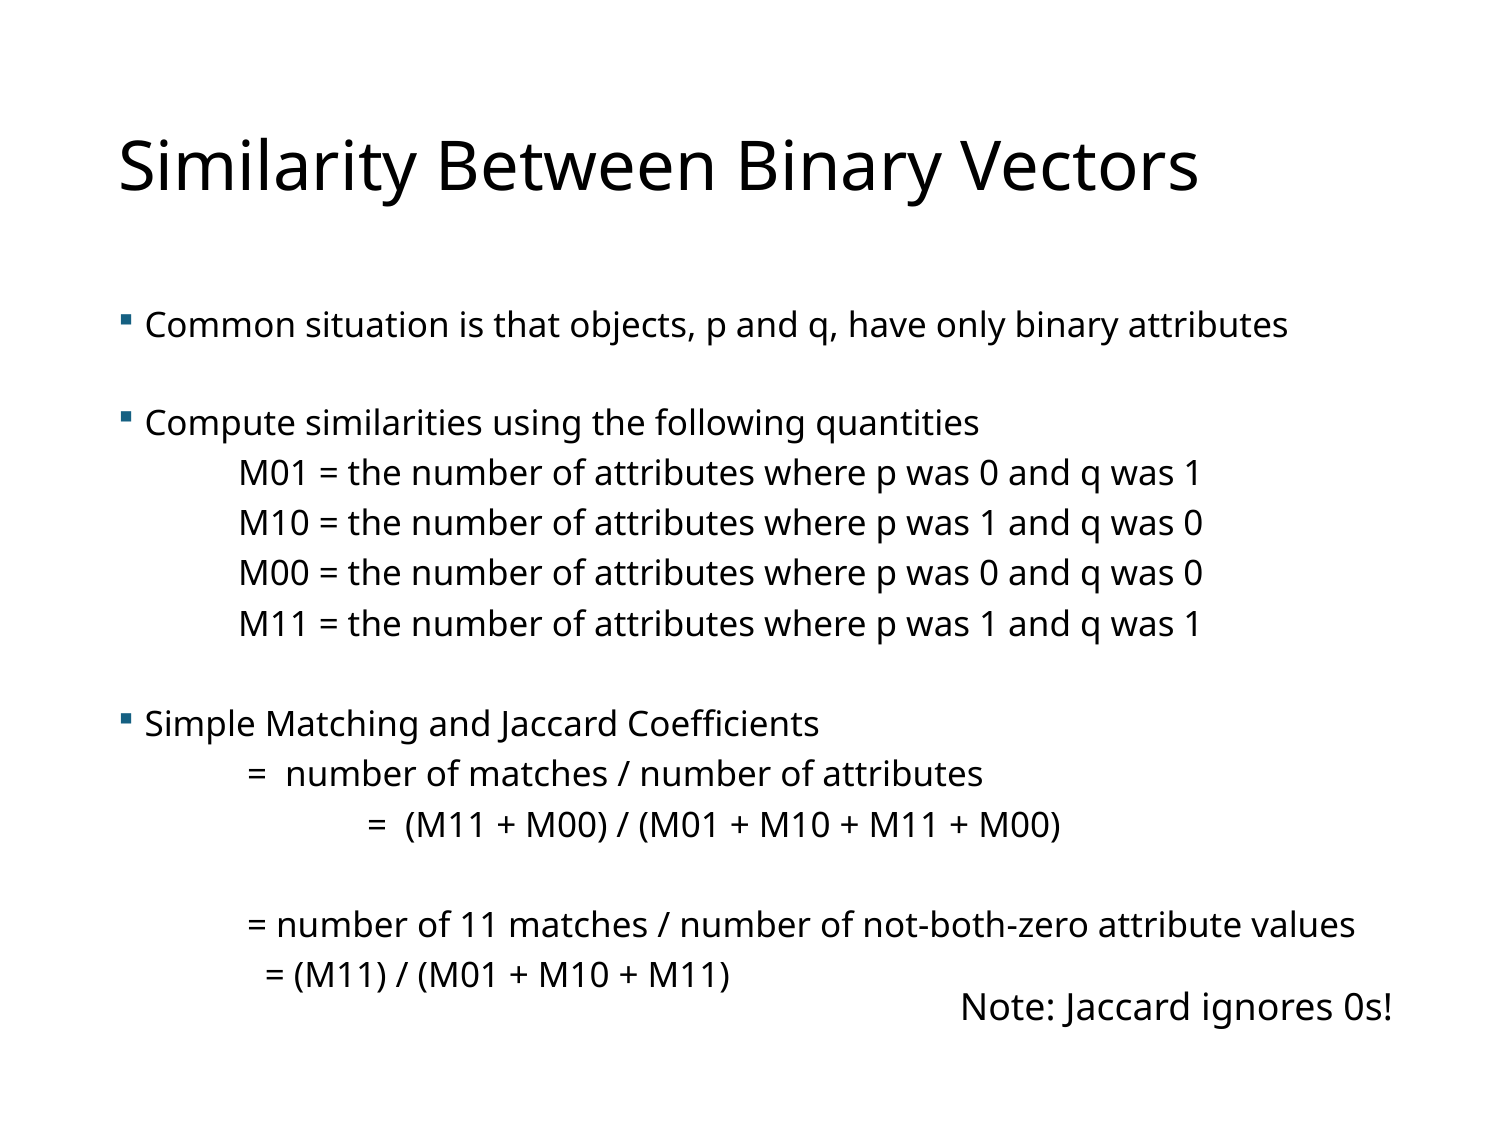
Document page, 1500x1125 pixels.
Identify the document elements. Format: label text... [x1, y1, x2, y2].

text_box Note: Jaccard ignores 0s! [945, 975, 1359, 1050]
title Similarity Between Binary Vectors [103, 59, 1397, 278]
